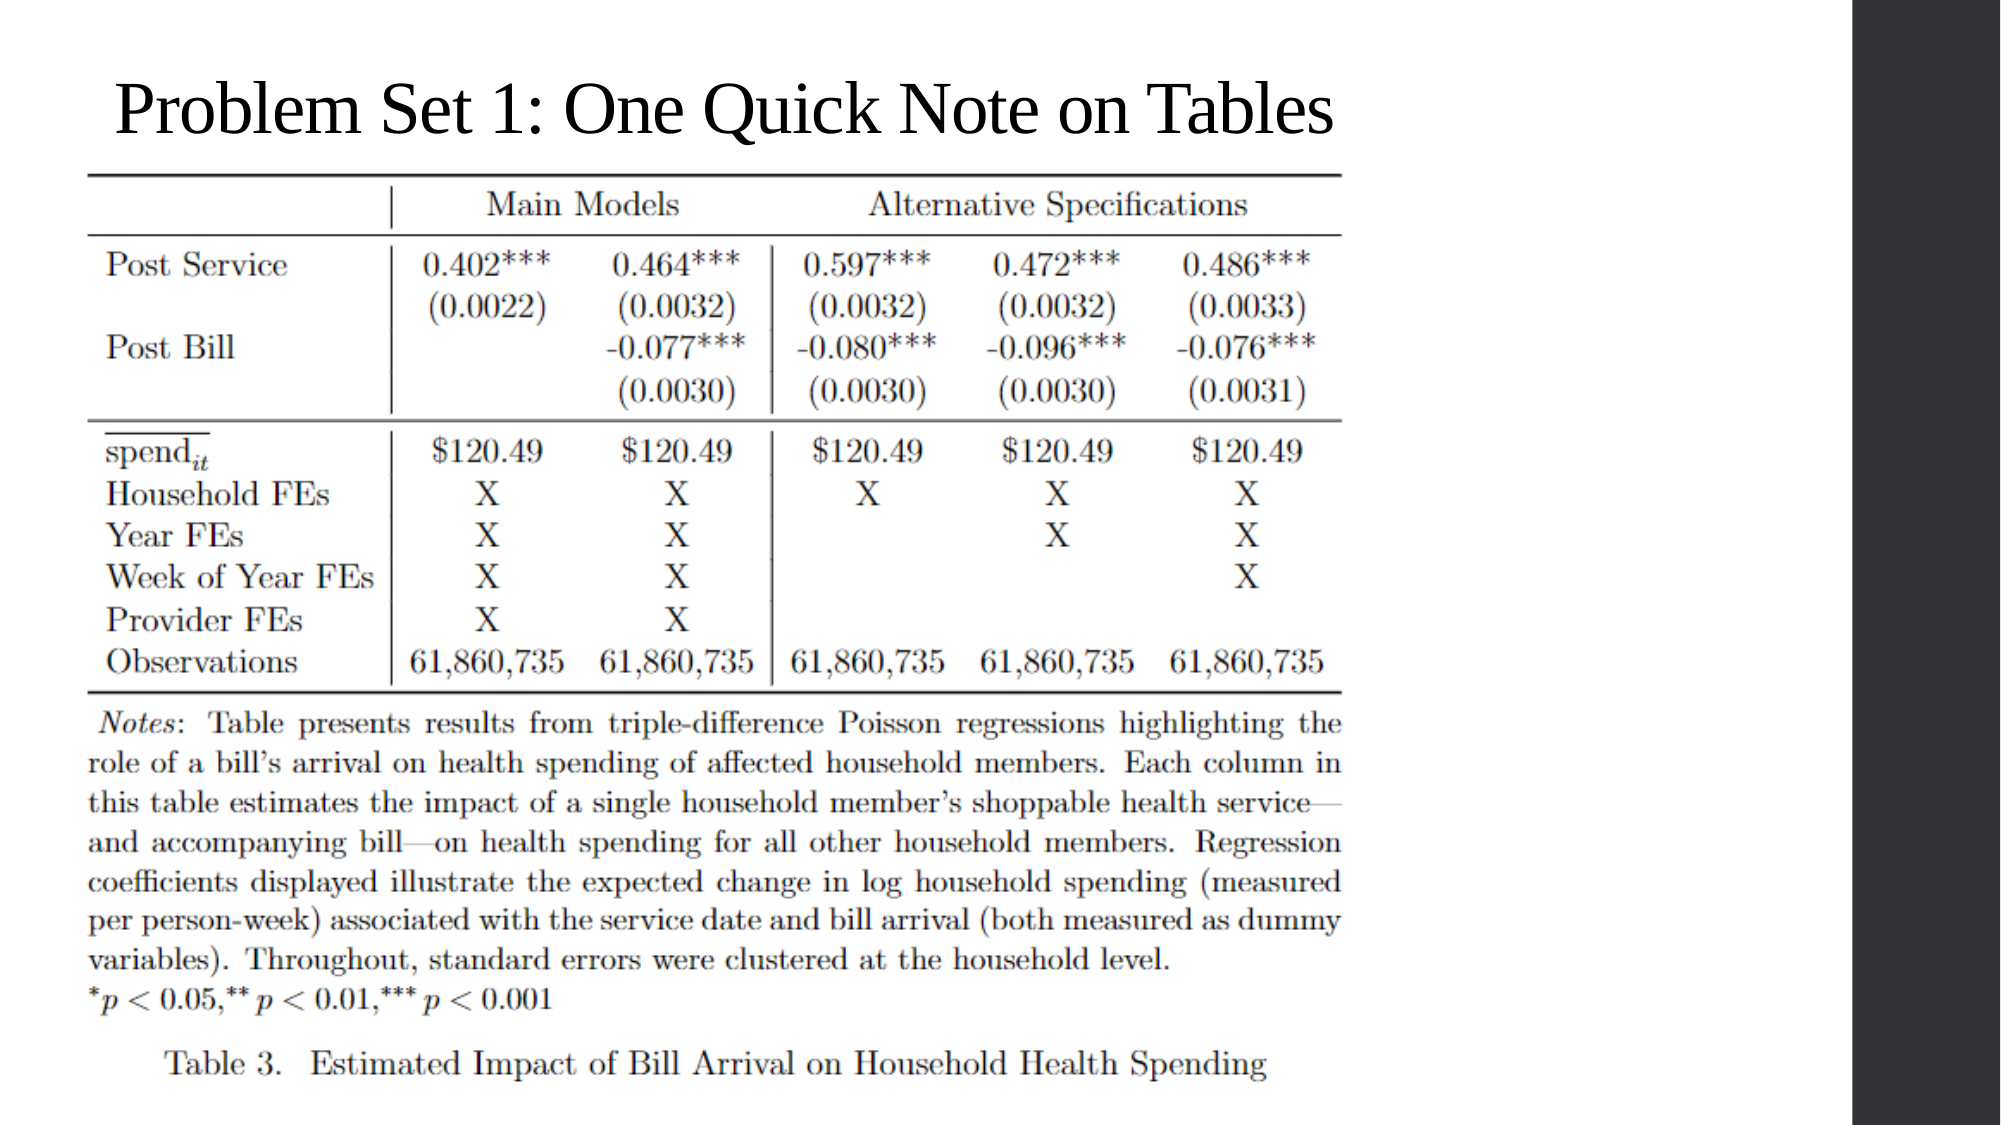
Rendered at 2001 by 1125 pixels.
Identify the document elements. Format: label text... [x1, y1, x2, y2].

text_box Problem Set 1: One Quick Note on Tables [99, 55, 1813, 158]
picture [49, 157, 1376, 1099]
